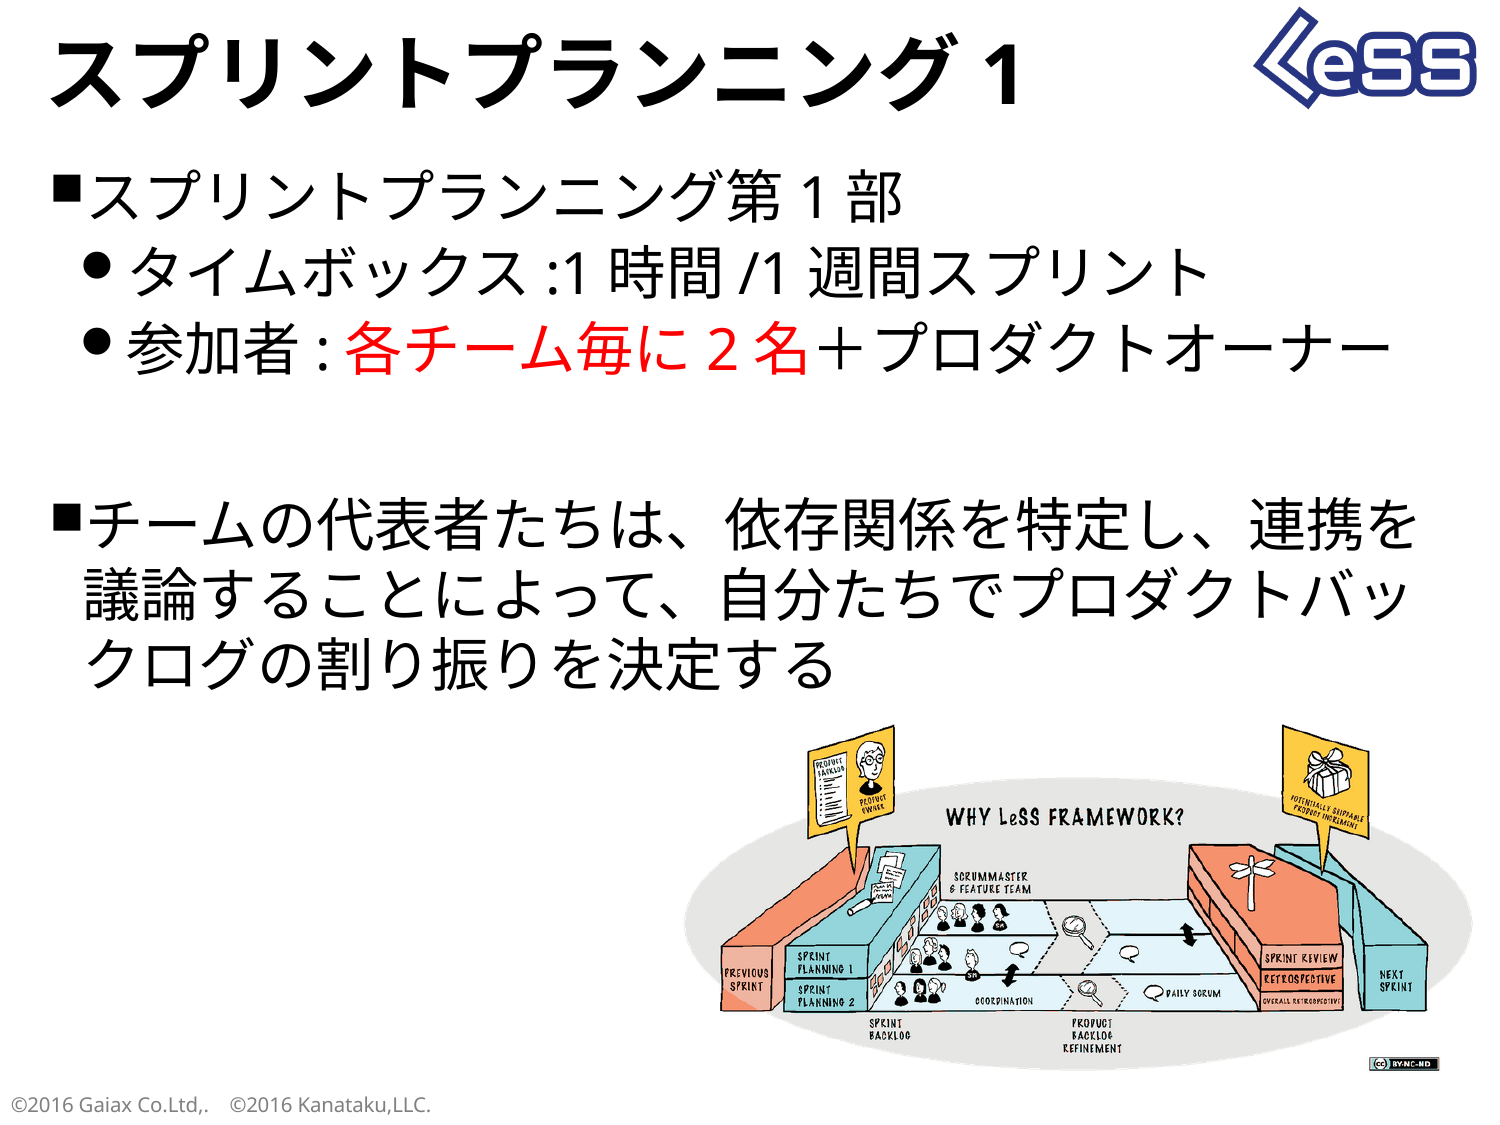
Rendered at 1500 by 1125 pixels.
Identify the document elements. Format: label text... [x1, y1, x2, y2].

list スプリントプランニング第1部 タイムボックス:1時間/1週間スプリント 参加者:各チーム毎に2名＋プロダクトオーナー チームの代表者たちは、依存関係を特定し、連携を議論することによって、自分たちでプロダクトバックログの割り振りを決定する [38, 154, 1459, 1005]
title スプリントプランニング1 [39, 29, 1459, 114]
picture [681, 723, 1480, 1085]
